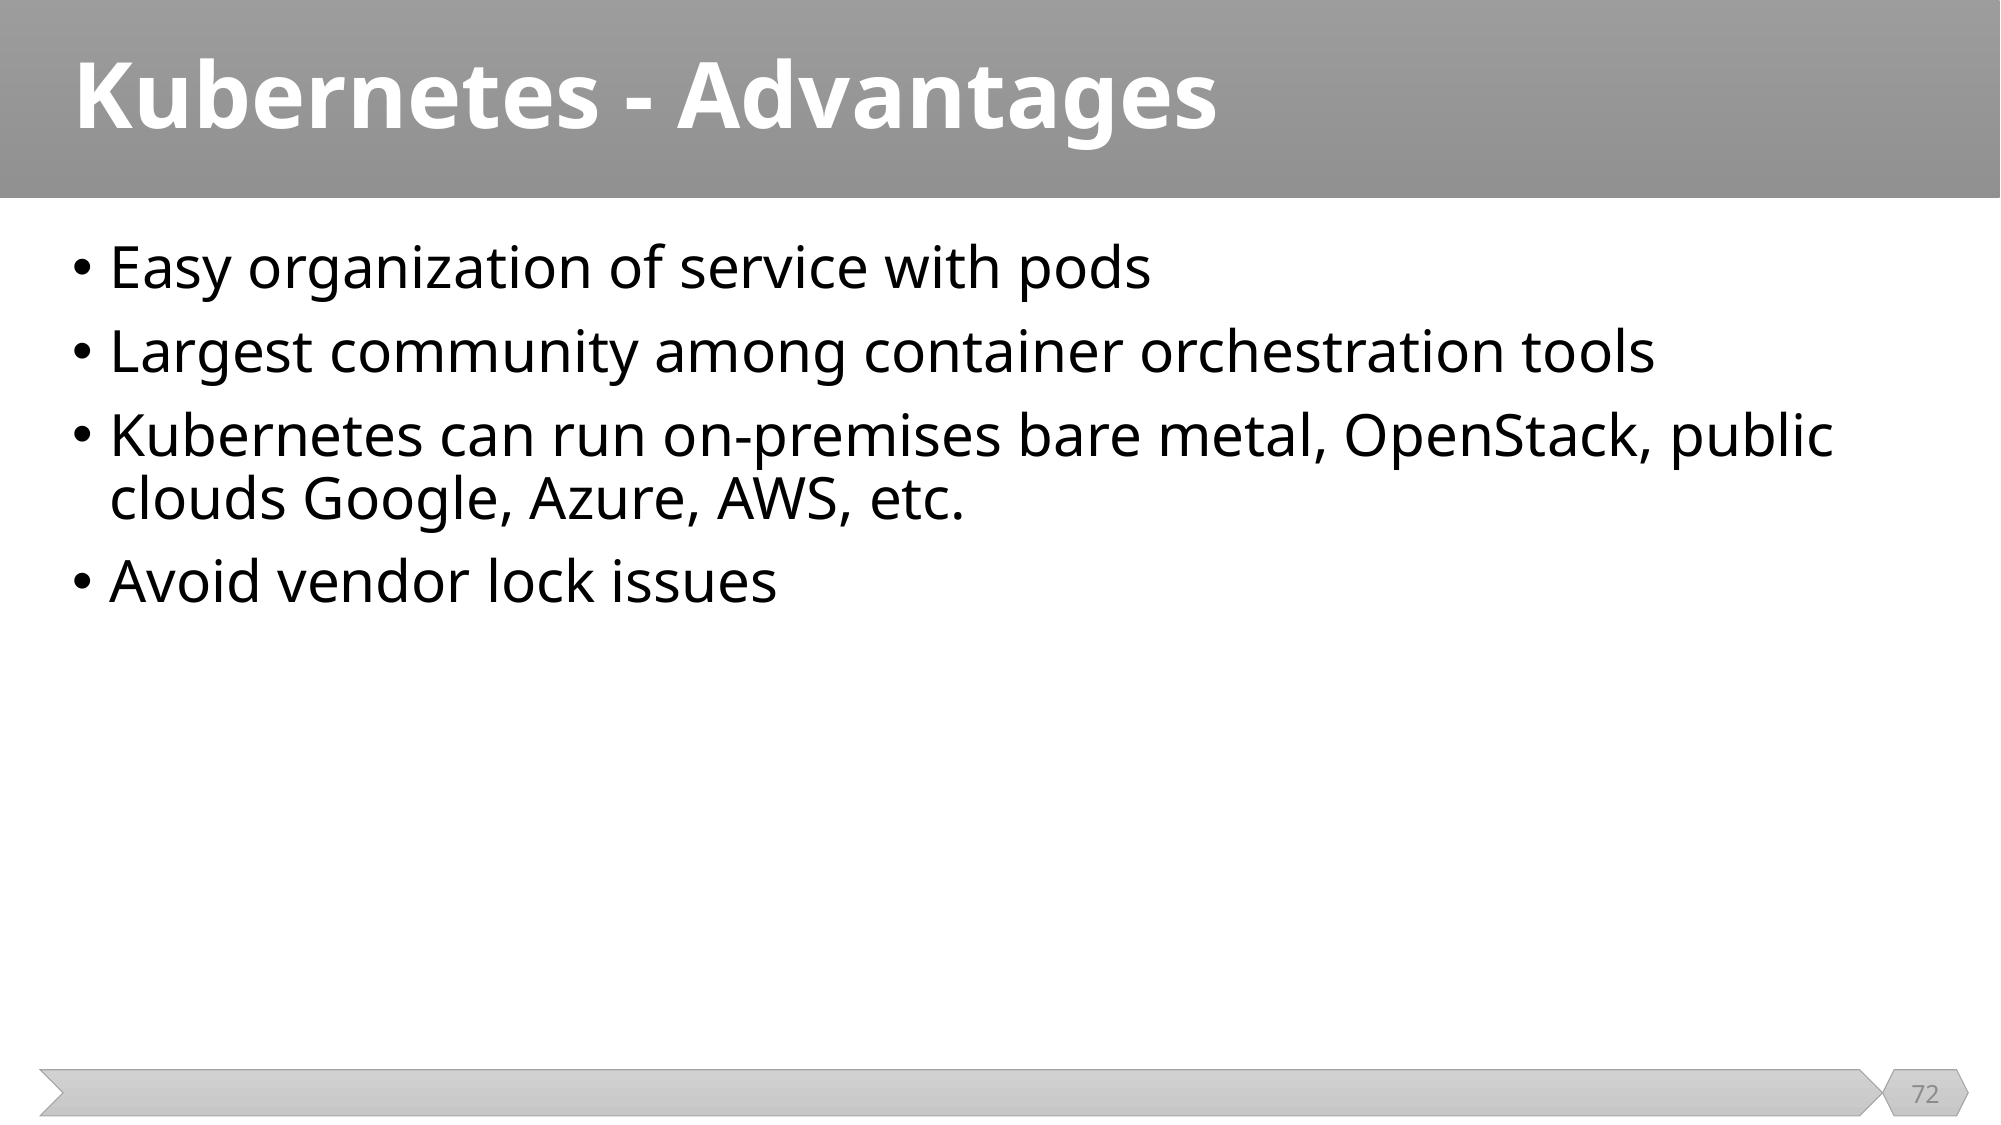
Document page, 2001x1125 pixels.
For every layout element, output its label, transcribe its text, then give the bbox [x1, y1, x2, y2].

slide_number 72 [1882, 1065, 1969, 1125]
title Kubernetes - Advantages [56, 0, 1969, 199]
list Easy organization of service with pods Largest community among container orchestration tools Kubernetes can run on-premises bare metal, OpenStack, public clouds Google, Azure, AWS, etc. Avoid vendor lock issues [56, 230, 1969, 1010]
